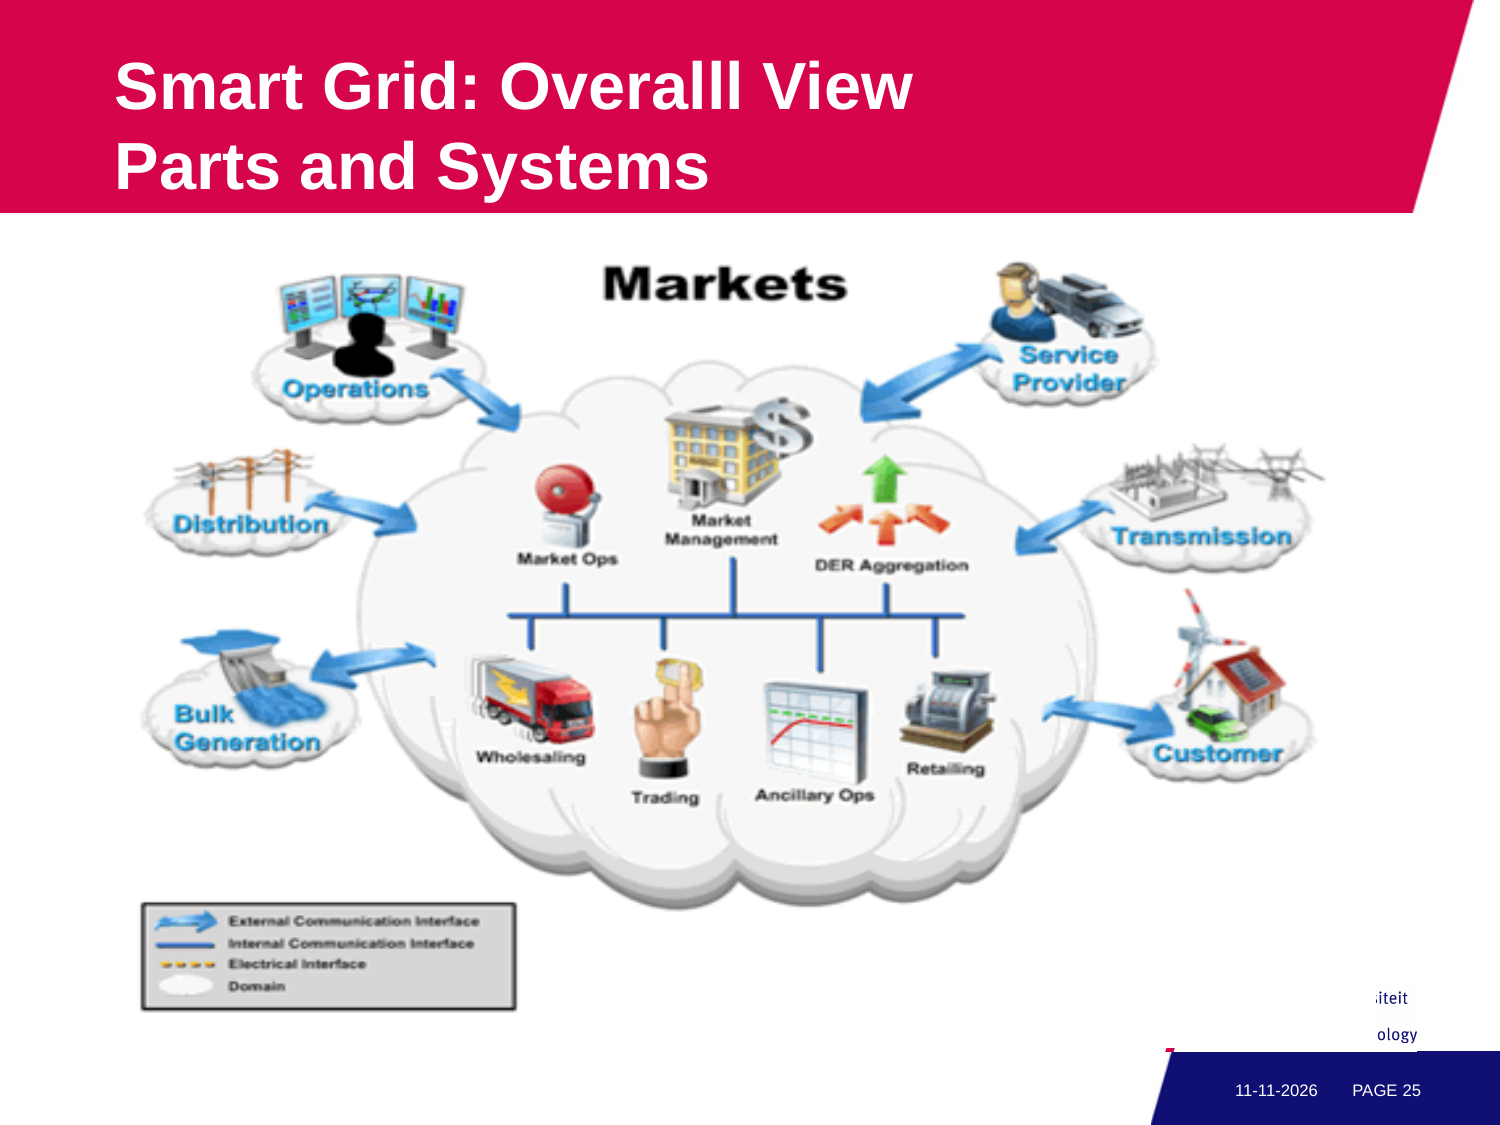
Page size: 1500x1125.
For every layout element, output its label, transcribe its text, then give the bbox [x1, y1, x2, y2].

text_box Smart Grid: Overalll View Parts and Systems [100, 35, 1417, 187]
picture [0, 0, 1474, 213]
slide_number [1234, 1073, 1342, 1106]
slide_number PAGE 24 [1352, 1073, 1453, 1106]
picture [63, 224, 1500, 1125]
